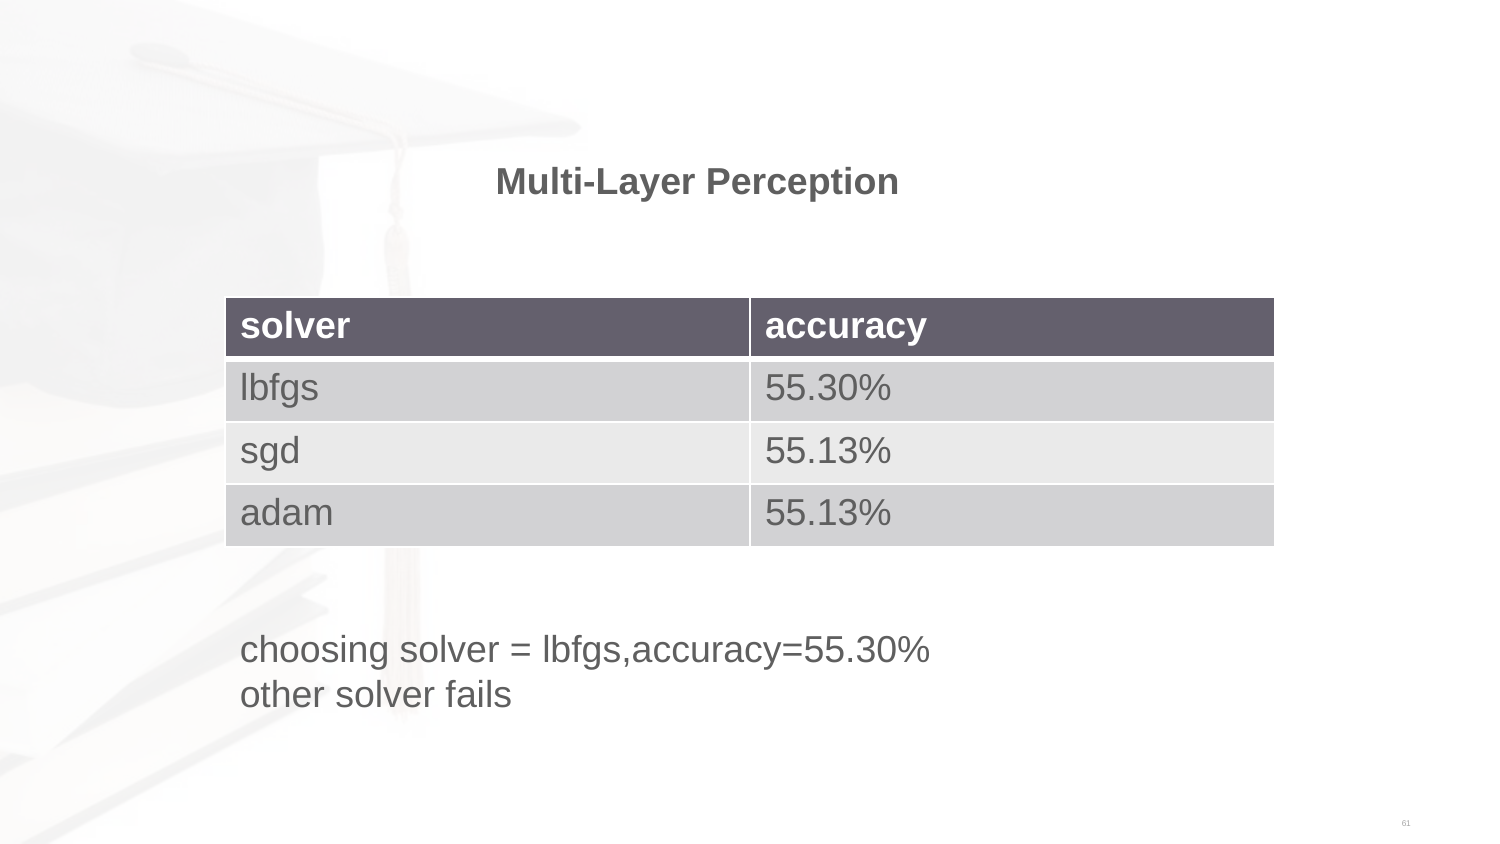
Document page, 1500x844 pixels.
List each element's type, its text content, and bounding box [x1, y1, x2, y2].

table_cell sgd [226, 423, 749, 483]
table_cell adam [226, 485, 749, 546]
table_cell lbfgs [226, 362, 749, 421]
table_header accuracy [751, 298, 1274, 356]
text_box choosing solver = lbfgs,accuracy=55.30% other solver fails [225, 617, 1005, 722]
table_cell 55.30% [751, 362, 1274, 421]
table_cell 55.13% [751, 485, 1274, 546]
text_box Multi-Layer Perception [466, 149, 929, 210]
table_cell 55.13% [751, 423, 1274, 483]
table_header solver [226, 298, 749, 356]
